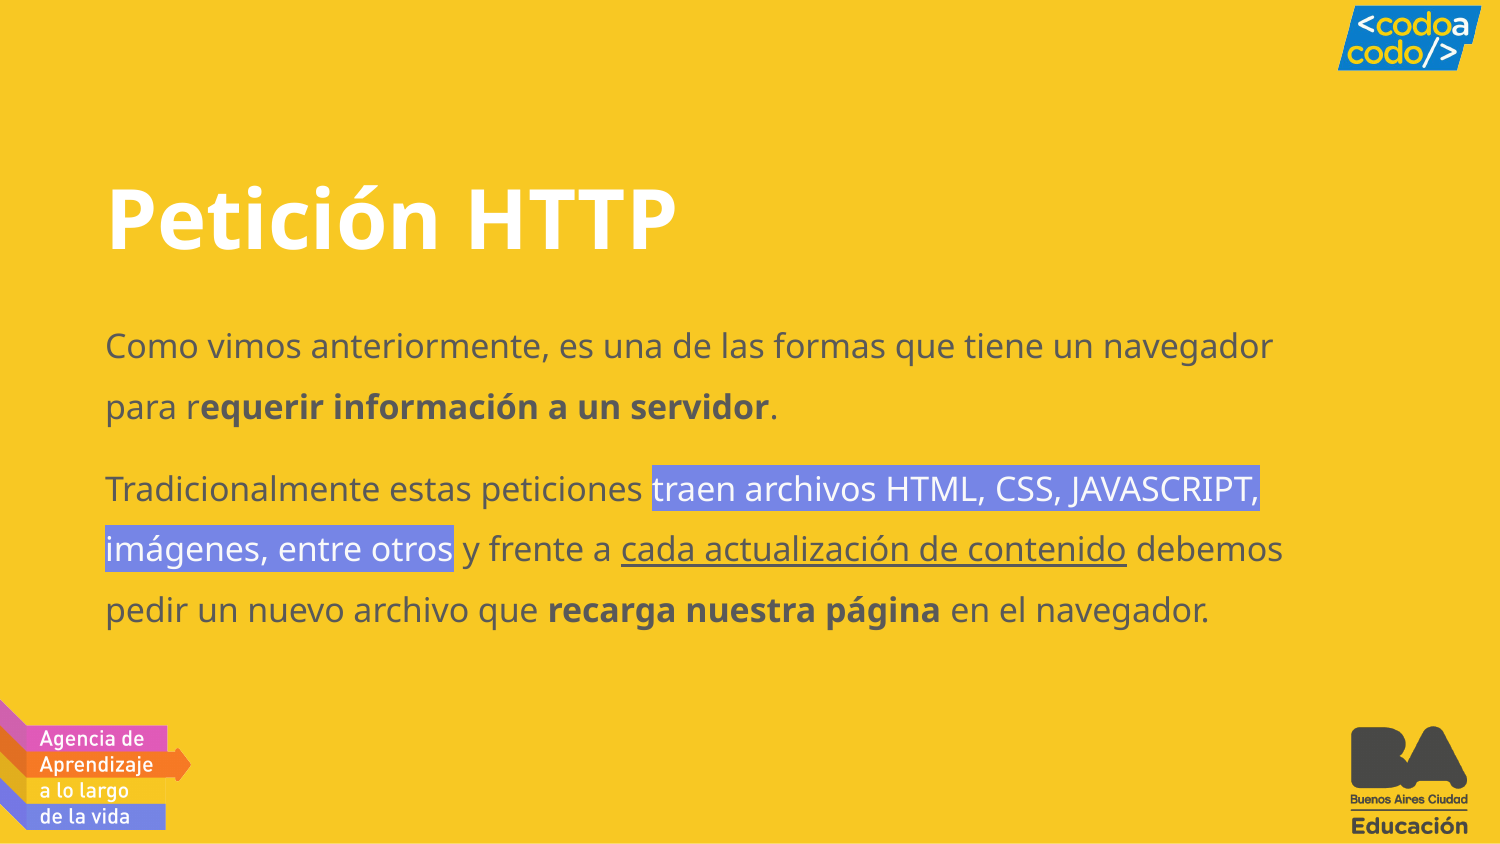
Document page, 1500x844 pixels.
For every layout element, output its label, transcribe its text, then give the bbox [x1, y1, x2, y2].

picture [0, 699, 191, 830]
picture [1337, 5, 1482, 71]
picture [1297, 668, 1500, 844]
subtitle Como vimos anteriormente, es una de las formas que tiene un navegador para requerir información a un servidor. Tradicionalmente estas peticiones traen archivos HTML, CSS, JAVASCRIPT, imágenes, entre otros y frente a cada actualización de contenido debemos pedir un nuevo archivo que recarga nuestra página en el navegador. [90, 290, 1322, 701]
title Petición HTTP [90, 23, 1410, 281]
